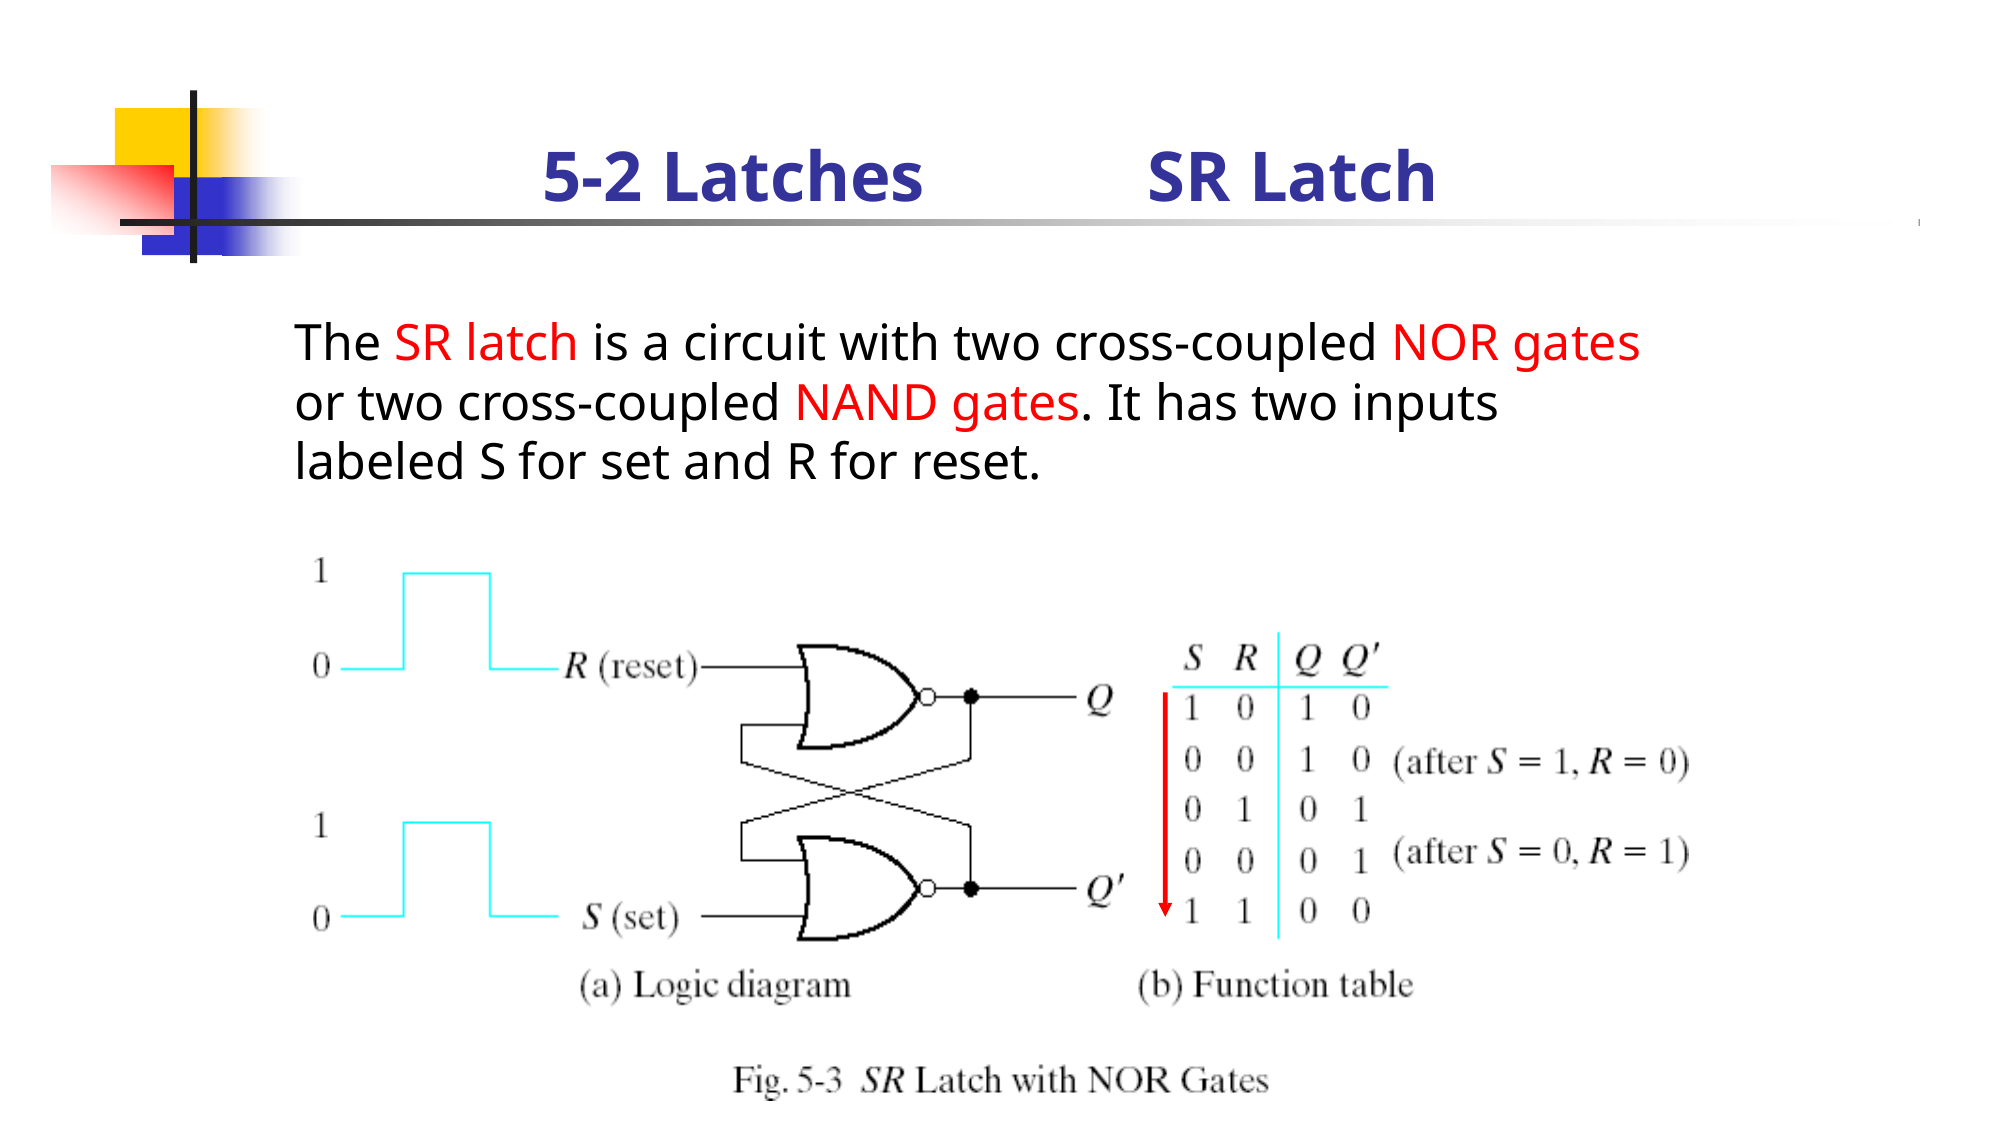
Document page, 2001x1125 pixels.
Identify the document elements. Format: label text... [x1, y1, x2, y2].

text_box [313, 556, 1689, 1102]
picture [51, 108, 1920, 256]
text_box The SR latch is a circuit with two cross-coupled NOR gates or two cross-coupled NAND gates. It has two inputs labeled S for set and R for reset. [292, 307, 1649, 490]
text_box 5-2 Latches SR Latch [540, 131, 1451, 216]
